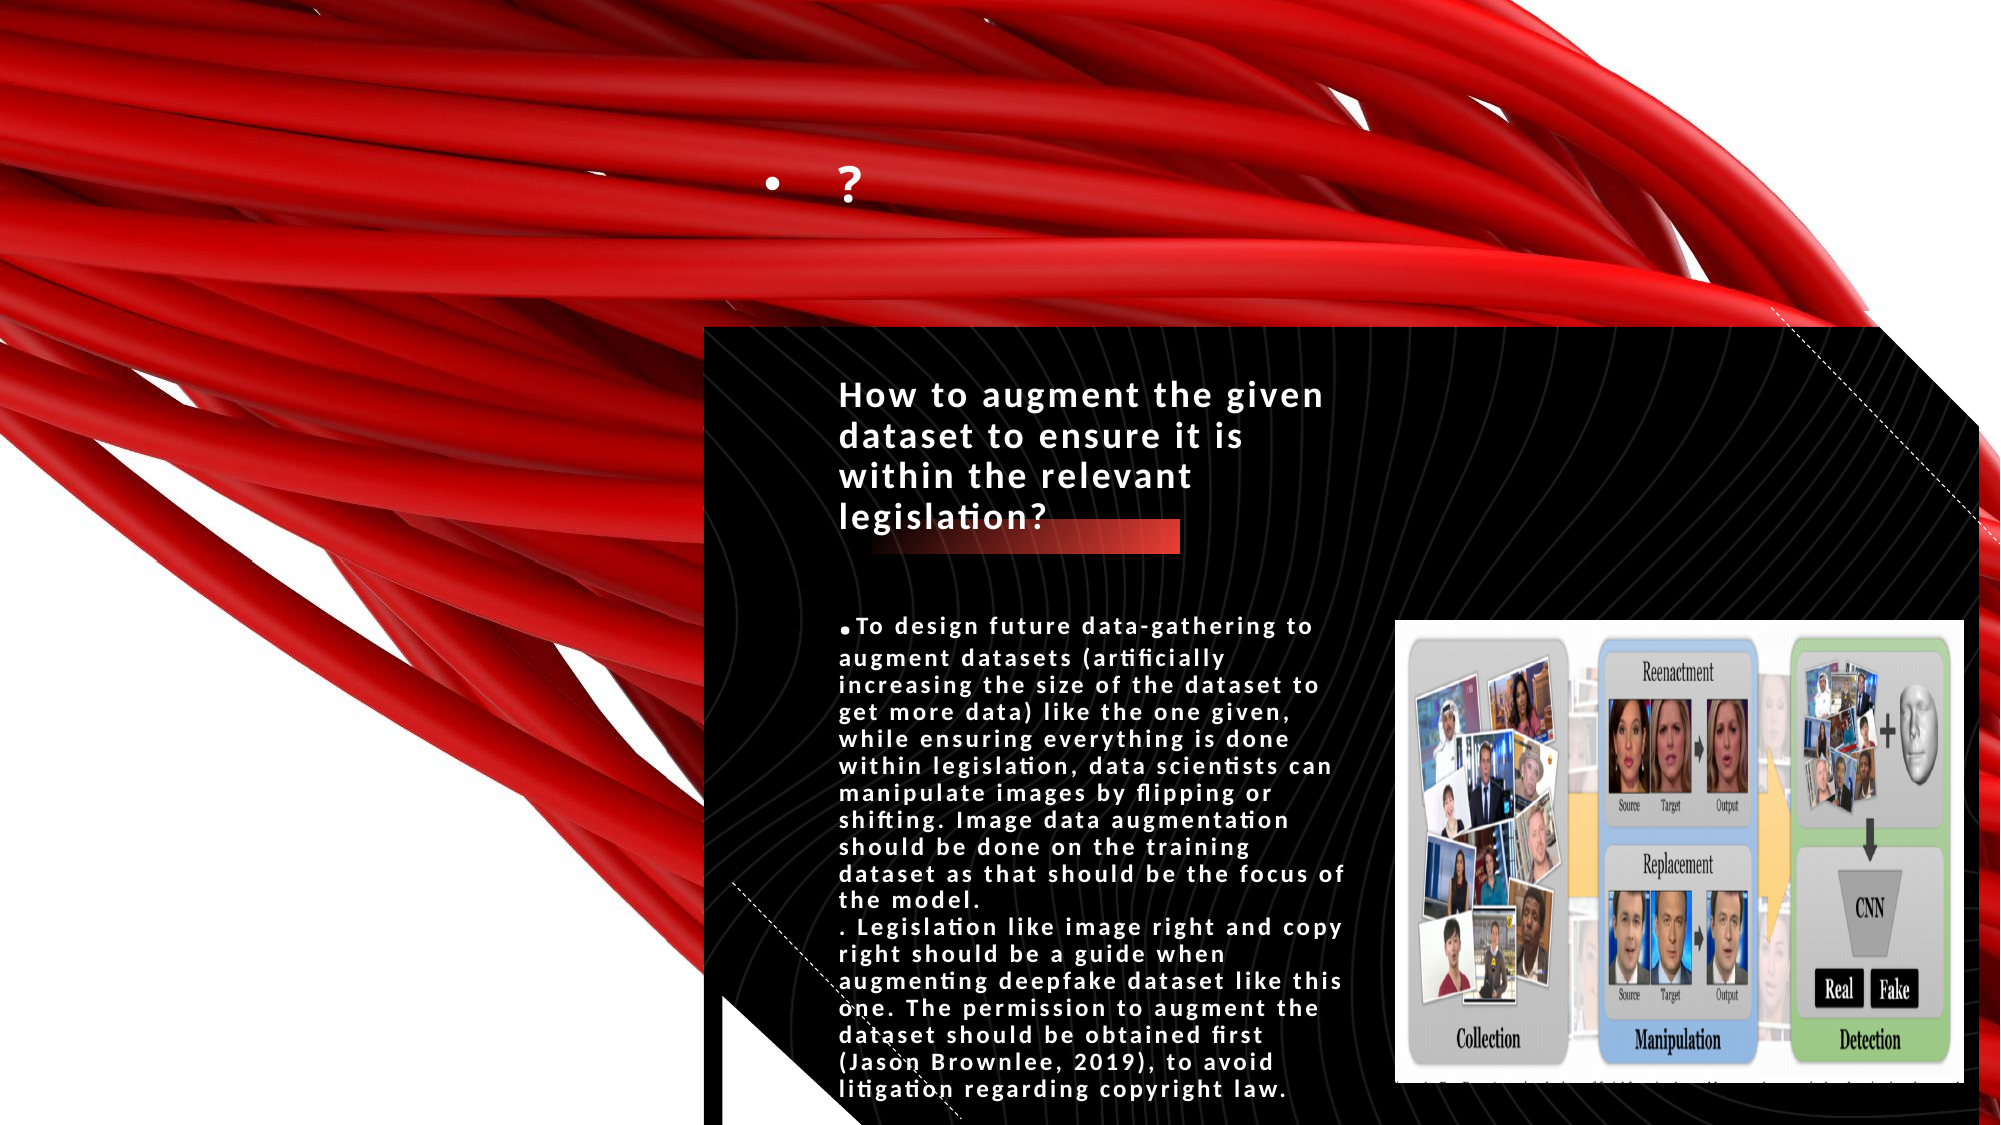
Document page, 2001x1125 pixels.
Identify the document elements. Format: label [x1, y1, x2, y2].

list [1395, 620, 1964, 1083]
text_box [732, 882, 962, 1119]
picture [0, 0, 2000, 1125]
text_box [1771, 307, 2000, 544]
